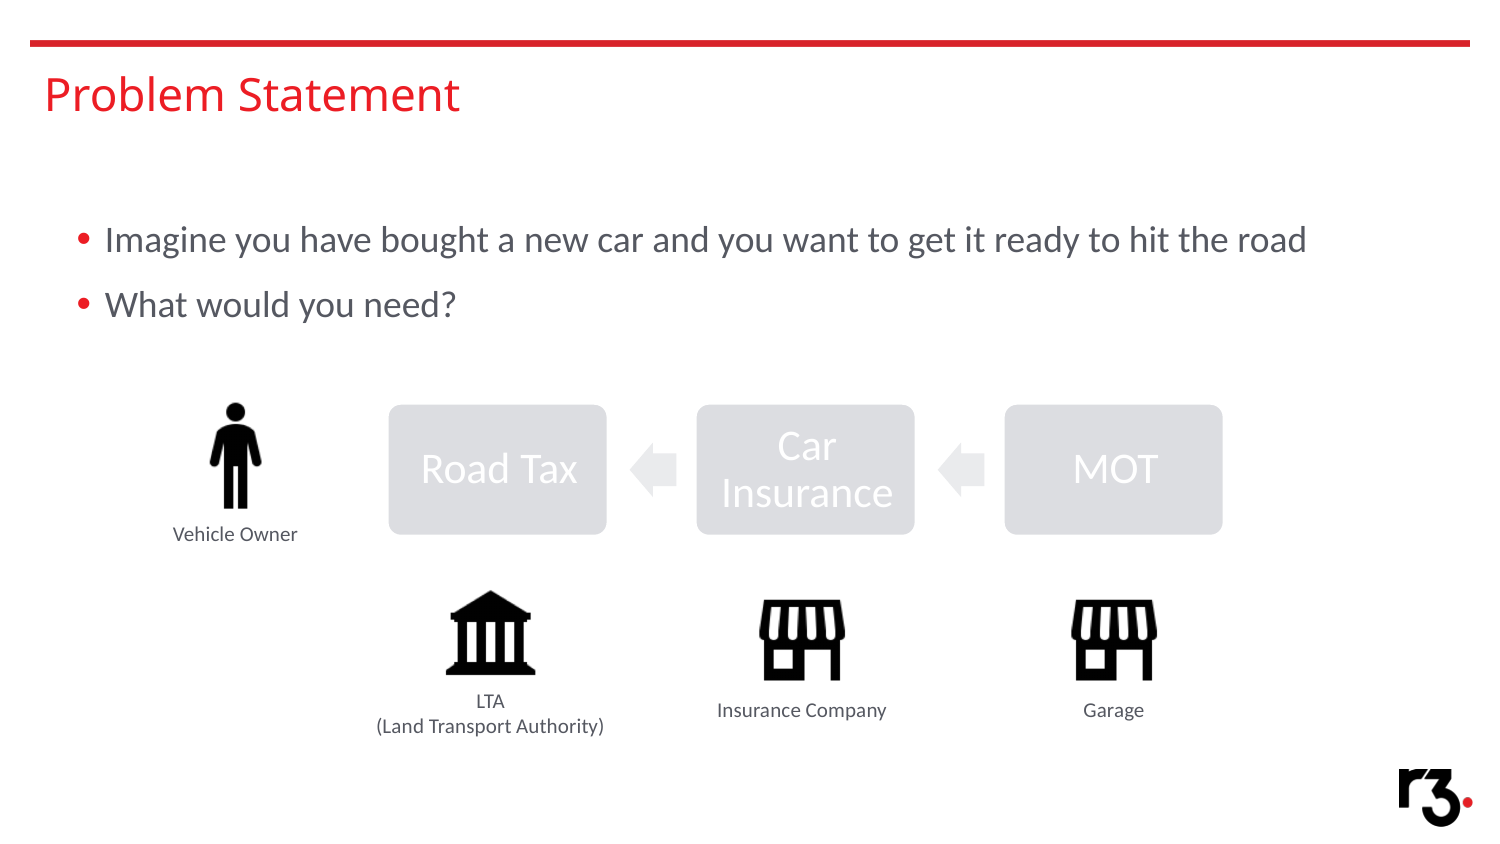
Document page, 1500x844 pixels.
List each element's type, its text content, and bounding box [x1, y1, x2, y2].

title Problem Statement [28, 57, 1469, 202]
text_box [386, 321, 1225, 618]
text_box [157, 399, 315, 554]
list Imagine you have bought a new car and you want to get it ready to hit the road What would you need? [61, 203, 1403, 770]
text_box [1057, 618, 1171, 730]
picture [1399, 769, 1473, 827]
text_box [701, 618, 904, 730]
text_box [359, 576, 622, 747]
